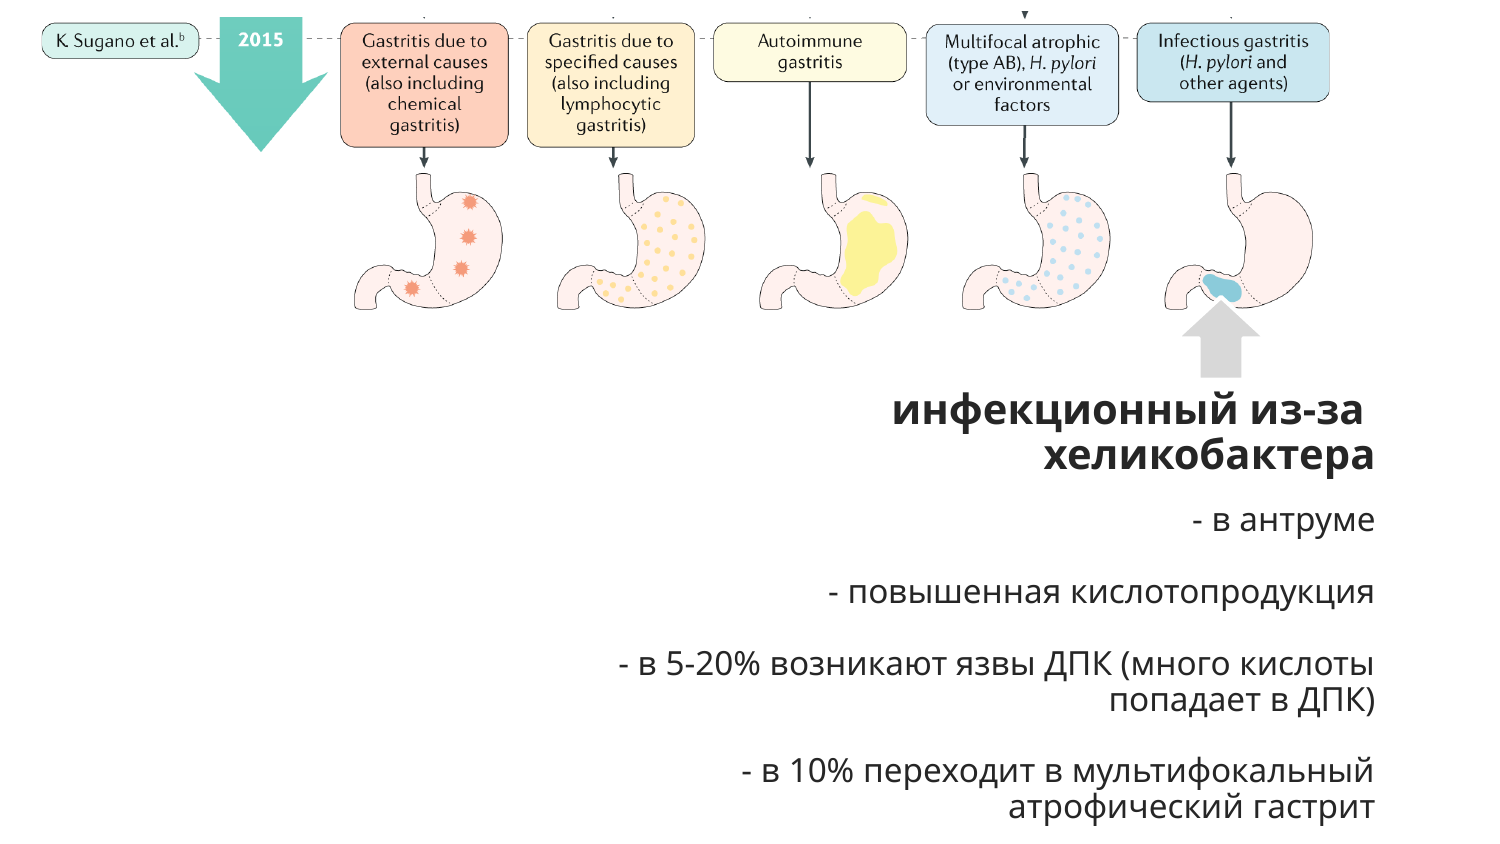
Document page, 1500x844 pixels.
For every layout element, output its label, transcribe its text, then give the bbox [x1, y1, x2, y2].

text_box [41, 11, 1330, 310]
text_box инфекционный из-за хеликобактера - в антруме - повышенная кислотопродукция - в 5-20% возникают язвы ДПК (много кислоты попадает в ДПК) - в 10% переходит в мультифокальный атрофический гастрит [488, 379, 1391, 842]
text_box [1176, 318, 1266, 380]
